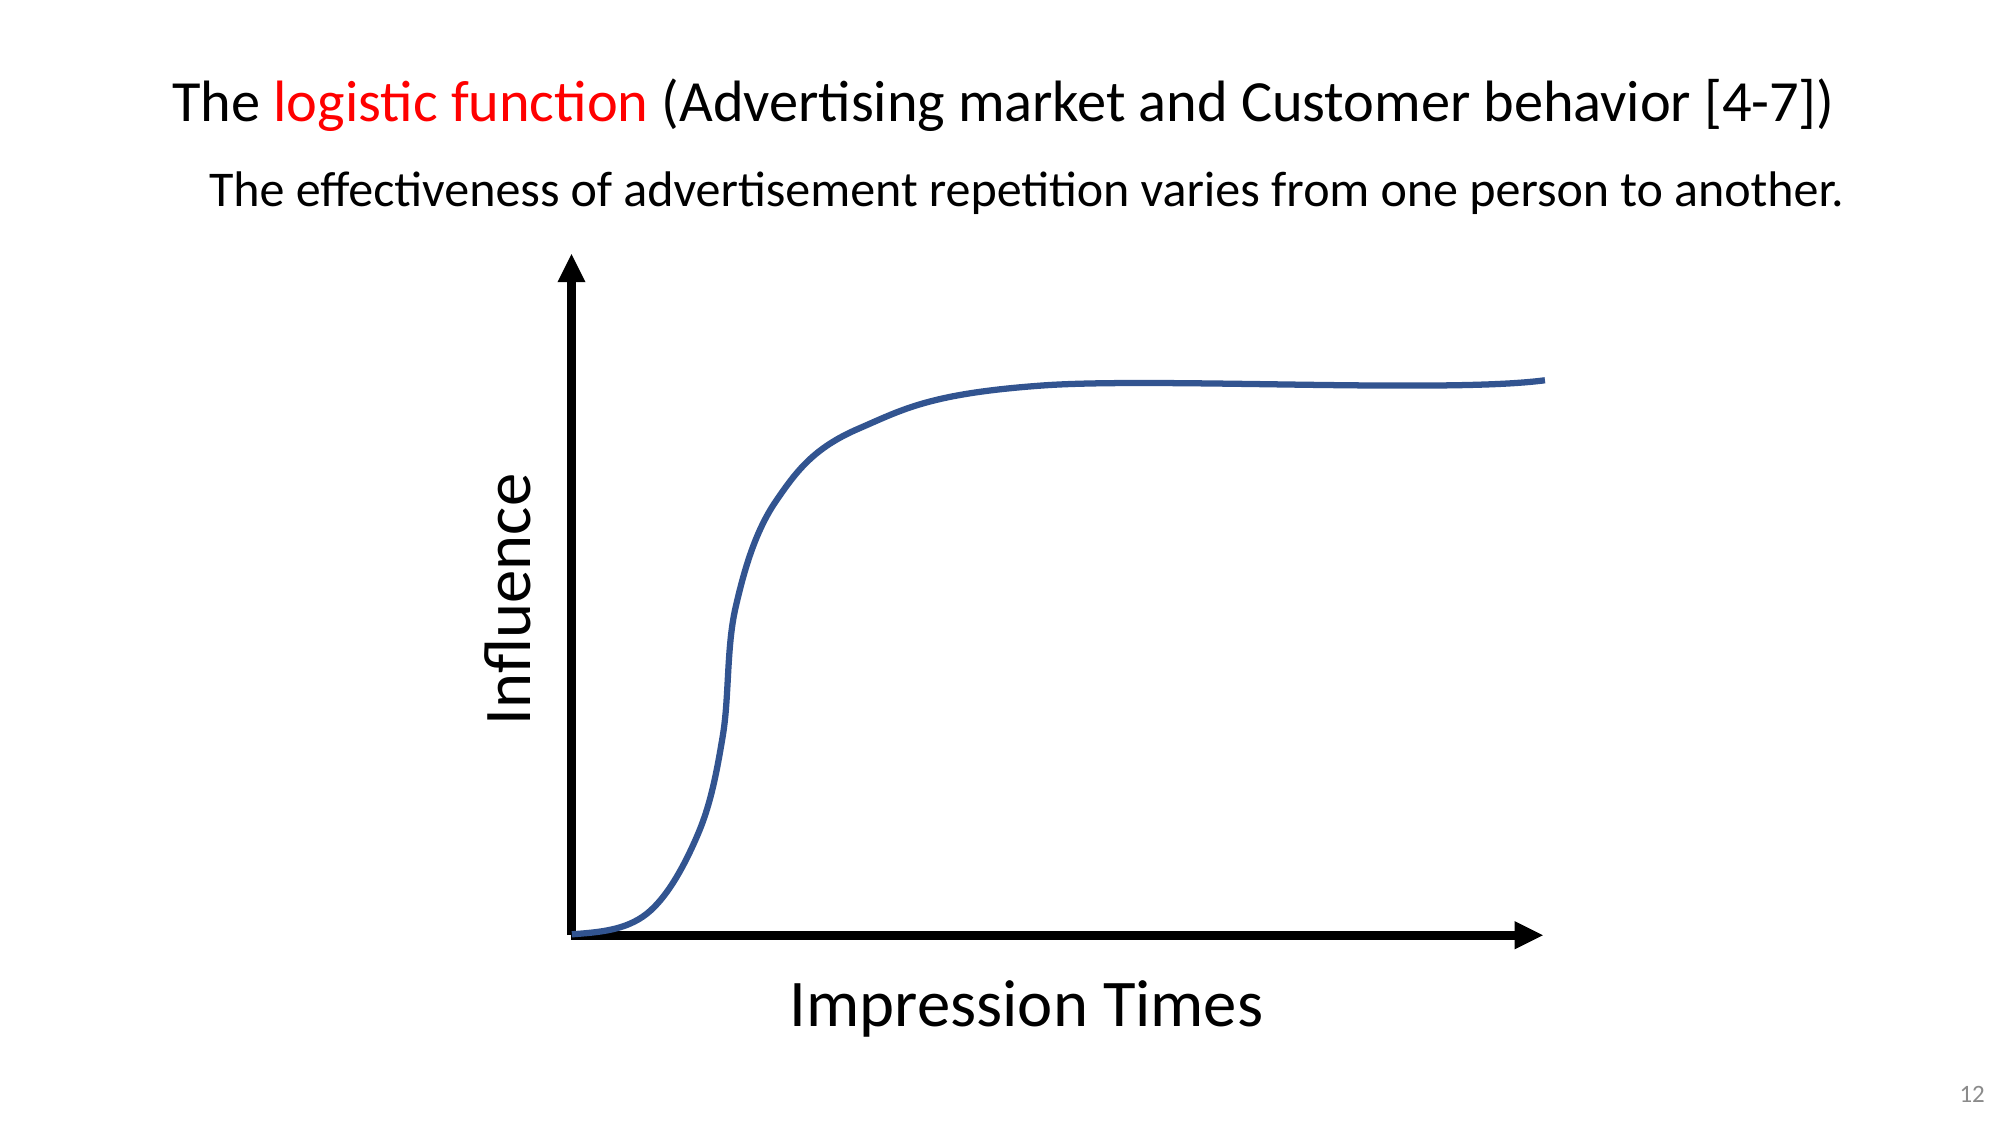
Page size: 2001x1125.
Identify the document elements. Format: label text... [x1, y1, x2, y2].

text_box The logistic function (Advertising market and Customer behavior [4-7]) [108, 55, 1899, 141]
text_box The effectiveness of advertisement repetition varies from one person to another. [194, 148, 1860, 224]
slide_number 12 [1550, 1062, 2000, 1123]
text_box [456, 253, 1543, 1049]
